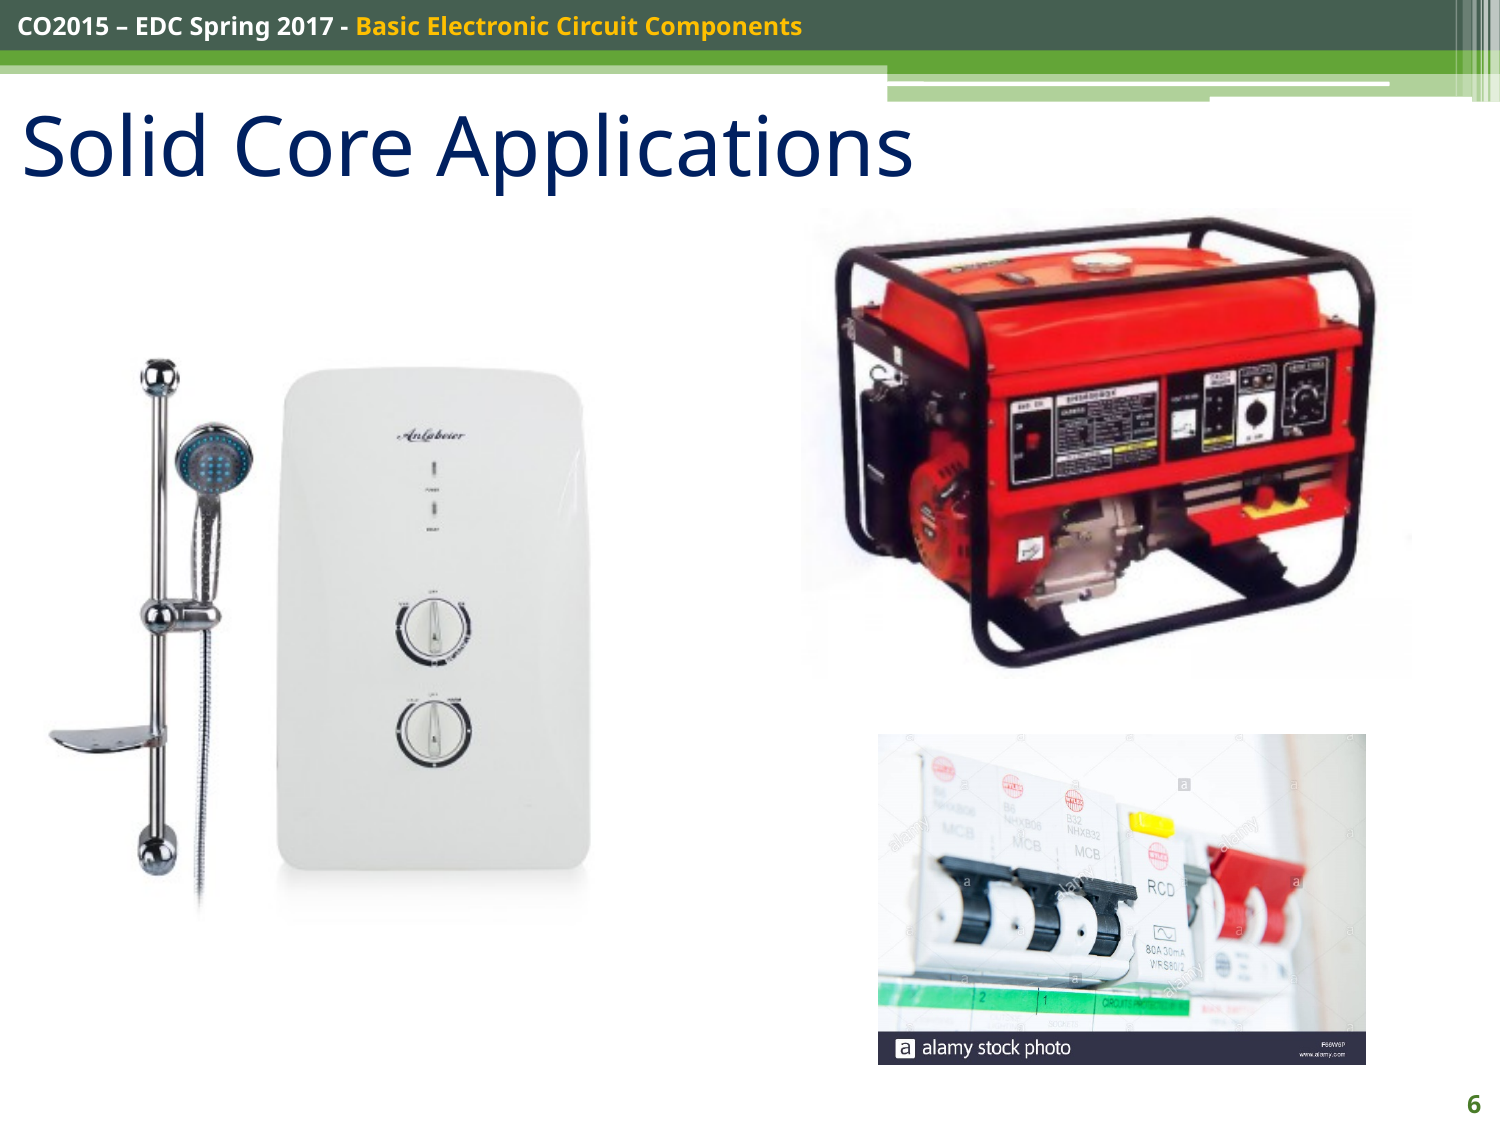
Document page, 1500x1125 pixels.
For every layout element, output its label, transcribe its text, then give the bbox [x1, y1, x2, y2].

title Solid Core Applications [6, 77, 1485, 209]
picture [878, 734, 1366, 1065]
picture [22, 352, 652, 933]
picture [801, 208, 1412, 679]
